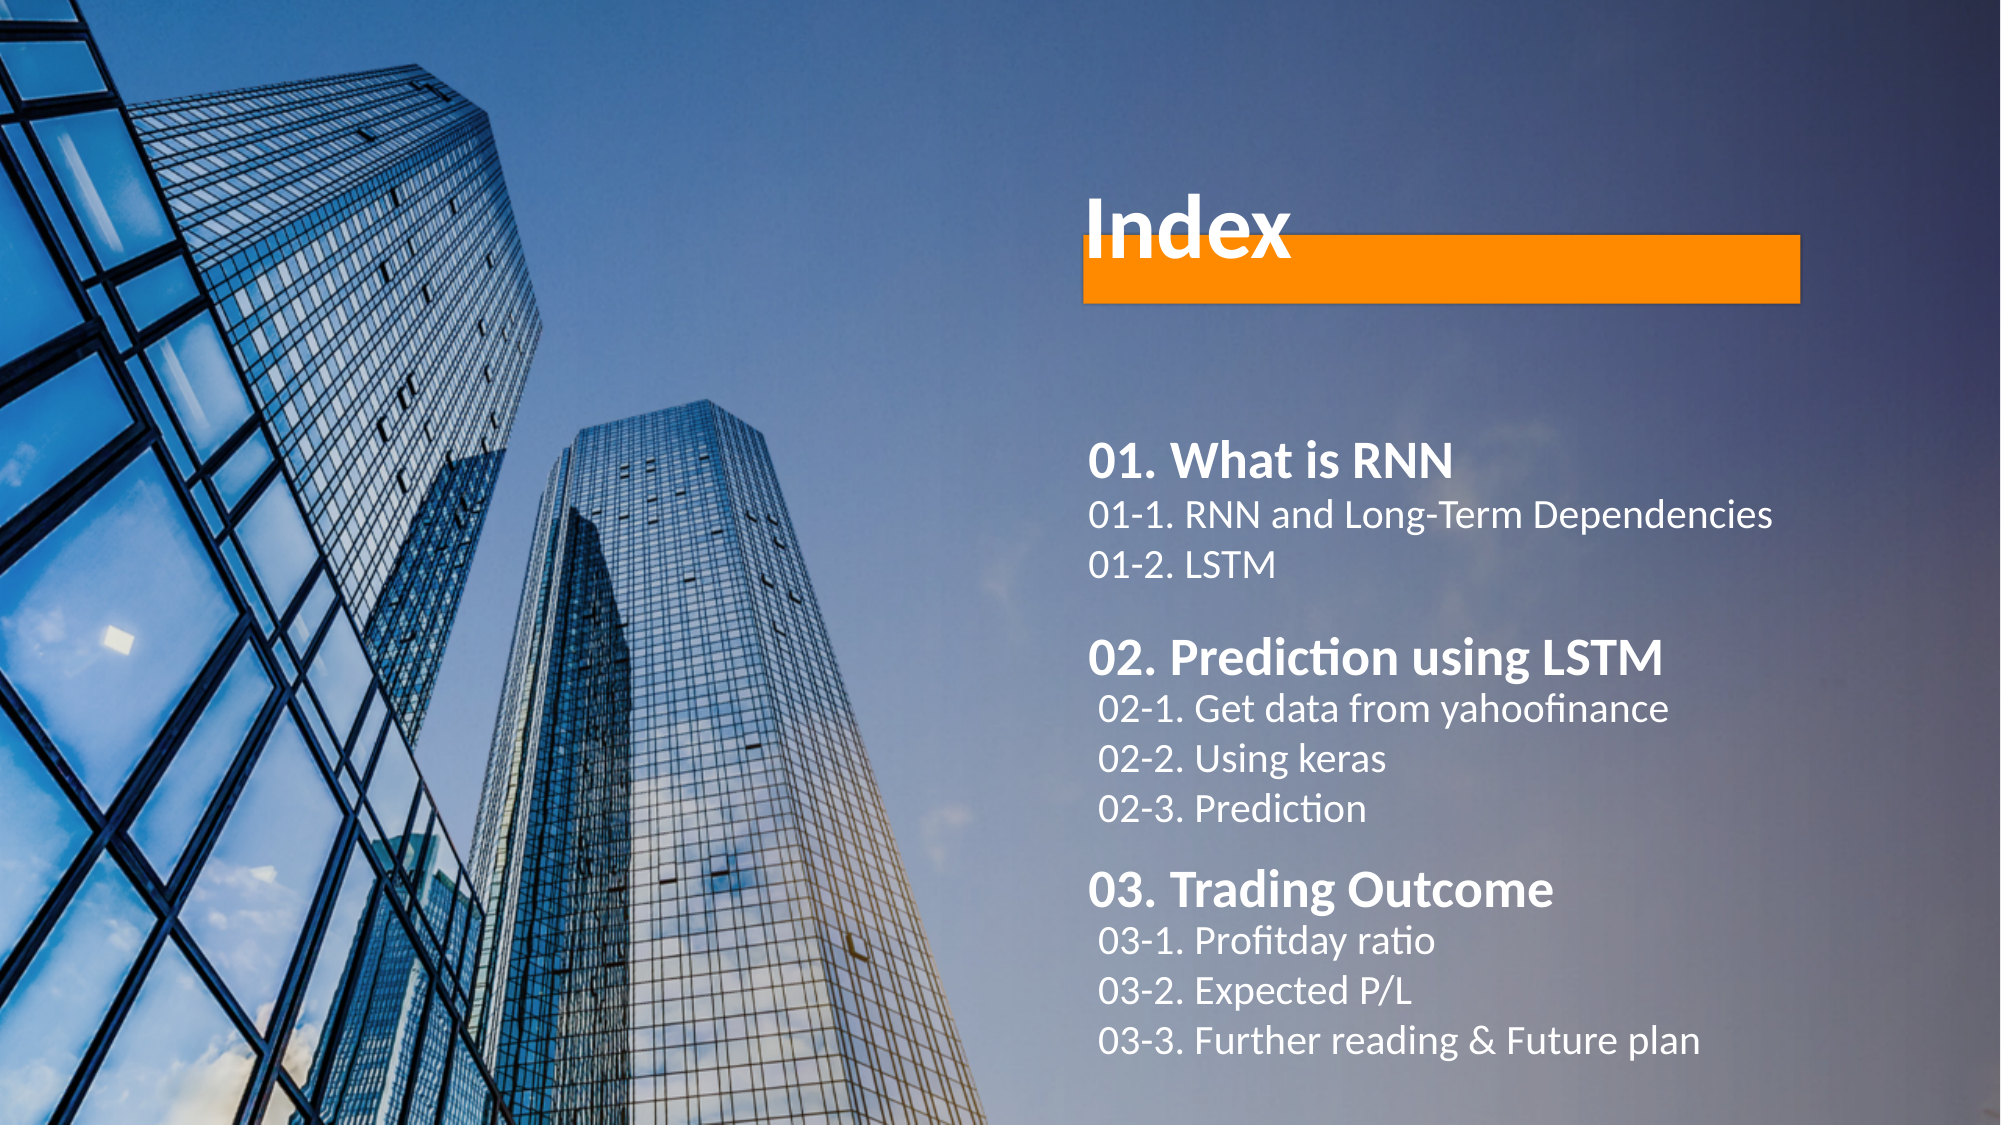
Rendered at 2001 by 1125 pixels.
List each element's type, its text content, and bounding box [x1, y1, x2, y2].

text_box 02. Prediction using LSTM [1073, 613, 1764, 694]
text_box Index [1083, 187, 1829, 276]
text_box 03-1. Profitday ratio 03-2. Expected P/L 03-3. Further reading & Future plan [1083, 905, 1739, 1071]
text_box [1082, 234, 1801, 305]
text_box 03. Trading Outcome [1073, 845, 1764, 926]
picture [0, 0, 2001, 1125]
text_box 01-1. RNN and Long-Term Dependencies 01-2. LSTM [1073, 479, 1791, 595]
text_box 02-1. Get data from yahoofinance 02-2. Using keras 02-3. Prediction [1083, 673, 1699, 889]
text_box 01. What is RNN [1073, 416, 1764, 479]
